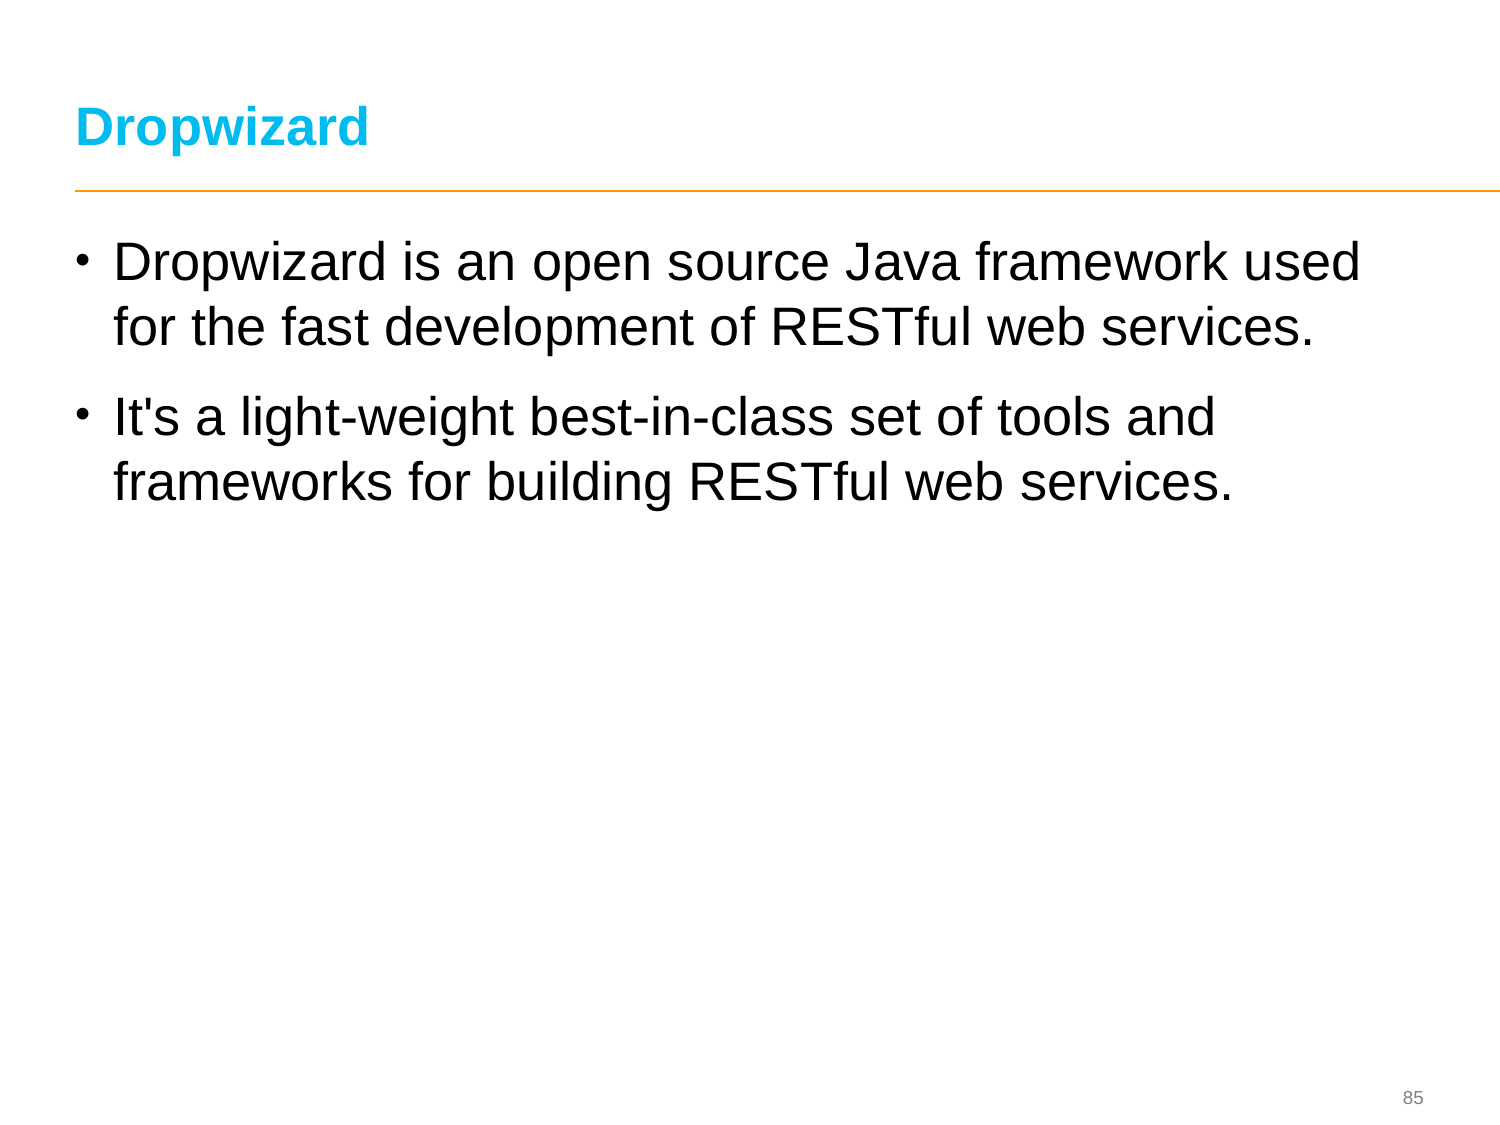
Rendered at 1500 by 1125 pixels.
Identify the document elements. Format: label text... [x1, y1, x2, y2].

list Dropwizard is an open source Java framework used for the fast development of RESTful web services. It's a light-weight best-in-class set of tools and frameworks for building RESTful web services. [75, 226, 1425, 1018]
title Dropwizard [75, 27, 1422, 157]
